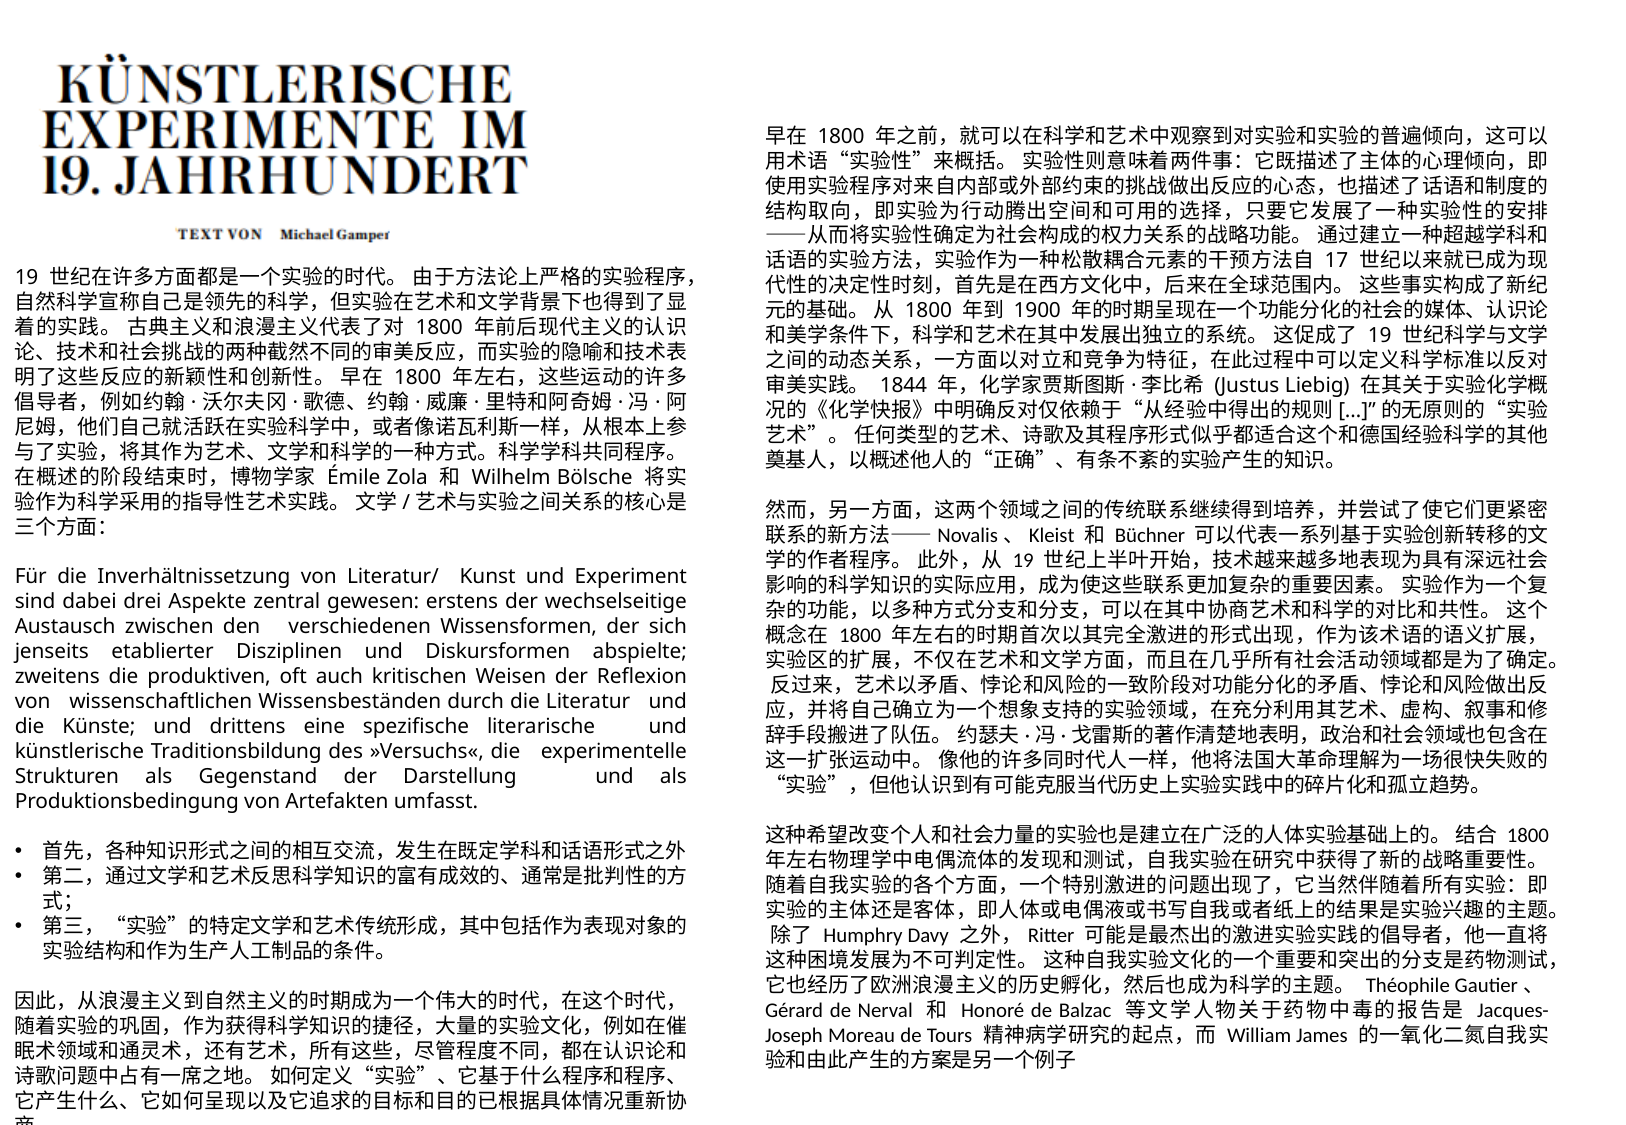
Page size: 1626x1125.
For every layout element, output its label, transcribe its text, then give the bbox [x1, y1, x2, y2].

text_box 早在 1800 年之前，就可以在科学和艺术中观察到对实验和实验的普遍倾向，这可以用术语“实验性”来概括。 实验性则意味着两件事：它既描述了主体的心理倾向，即使用实验程序对来自内部或外部约束的挑战做出反应的心态，也描述了话语和制度的结构取向，即实验为行动腾出空间和可用的选择，只要它发展了一种实验性的安排——从而将实验性确定为社会构成的权力关系的战略功能。 通过建立一种超越学科和话语的实验方法，实验作为一种松散耦合元素的干预方法自 17 世纪以来就已成为现代性的决定性时刻，首先是在西方文化中，后来在全球范围内。 这些事实构成了新纪元的基础。 从 1800 年到 1900 年的时期呈现在一个功能分化的社会的媒体、认识论和美学条件下，科学和艺术在其中发展出独立的系统。 这促成了 19 世纪科学与文学之间的动态关系，一方面以对立和竞争为特征，在此过程中可以定义科学标准以反对审美实践。 1844 年，化学家贾斯图斯·李比希 (Justus Liebig) 在其关于实验化学概况的《化学快报》中明确反对仅依赖于“从经验中得出的规则[…]”的无原则的“实验艺术”。 任何类型的艺术、诗歌及其程序形式似乎都适合这个和德国经验科学的其他奠基人，以概述他人的“正确”、有条不紊的实验产生的知识。 然而，另一方面，这两个领域之间的传统联系继续得到培养，并尝试了使它们更紧密联系的新方法——Novalis、Kleist 和 Büchner 可以代表一系列基于实验创新转移的文学的作者程序。 此外，从 19 世纪上半叶开始，技术越来越多地表现为具有深远社会影响的科学知识的实际应用，成为使这些联系更加复杂的重要因素。 实验作为一个复杂的功能，以多种方式分支和分支，可以在其中协商艺术和科学的对比和共性。 这个概念在 1800 年左右的时期首次以其完全激进的形式出现，作为该术语的语义扩展，实验区的扩展，不仅在艺术和文学方面，而且在几乎所有社会活动领域都是为了确定。 反过来，艺术以矛盾、悖论和风险的一致阶段对功能分化的矛盾、悖论和风险做出反应，并将自己确立为一个想象支持的实验领域，在充分利用其艺术、虚构、叙事和修辞手段搬进了队伍。 约瑟夫·冯·戈雷斯的著作清楚地表明，政治和社会领域也包含在这一扩张运动中。 像他的许多同时代人一样，他将法国大革命理解为一场很快失败的“实验”，但他认识到有可能克服当代历史上实验实践中的碎片化和孤立趋势。 这种希望改变个人和社会力量的实验也是建立在广泛的人体实验基础上的。 结合 1800 年左右物理学中电偶流体的发现和测试，自我实验在研究中获得了新的战略重要性。 随着自我实验的各个方面，一个特别激进的问题出现了，它当然伴随着所有实验：即实验的主体还是客体，即人体或电偶液或书写自我或者纸上的结果是实验兴趣的主题。 除了 Humphry Davy 之外，Ritter 可能是最杰出的激进实验实践的倡导者，他一直将这种困境发展为不可判定性。 这种自我实验文化的一个重要和突出的分支是药物测试，它也经历了欧洲浪漫主义的历史孵化，然后也成为科学的主题。 Théophile Gautier、Gérard de Nerval 和 Honoré de Balzac 等文学人物关于药物中毒的报告是 Jacques-Joseph Moreau de Tours 精神病学研究的起点，而 William James 的一氧化二氮自我实验和由此产生的方案是另一个例子 [750, 114, 1564, 1079]
text_box 19 世纪在许多方面都是一个实验的时代。 由于方法论上严格的实验程序，自然科学宣称自己是领先的科学，但实验在艺术和文学背景下也得到了显着的实践。 古典主义和浪漫主义代表了对 1800 年前后现代主义的认识论、技术和社会挑战的两种截然不同的审美反应，而实验的隐喻和技术表明了这些反应的新颖性和创新性。 早在 1800 年左右，这些运动的许多倡导者，例如约翰·沃尔夫冈·歌德、约翰·威廉·里特和阿奇姆·冯·阿尼姆，他们自己就活跃在实验科学中，或者像诺瓦利斯一样，从根本上参与了实验，将其作为艺术、文学和科学的一种方式。科学学科共同程序。 在概述的阶段结束时，博物学家 Émile Zola 和 Wilhelm Bölsche 将实验作为科学采用的指导性艺术实践。 文学/艺术与实验之间关系的核心是三个方面： Für die Inverhältnissetzung von Literatur/ Kunst und Experiment sind dabei drei Aspekte zentral gewesen: erstens der wechselseitige Austausch zwischen den verschiedenen Wissensformen, der sich jenseits etablierter Disziplinen und Diskursformen abspielte; zweitens die produktiven, oft auch kritischen Weisen der Reflexion von wissenschaftlichen Wissensbeständen durch die Literatur und die Künste; und drittens eine spezifische literarische und künstlerische Traditionsbildung des »Versuchs«, die experimentelle Strukturen als Gegenstand der Darstellung und als Produktionsbedingung von Artefakten umfasst. 首先，各种知识形式之间的相互交流，发生在既定学科和话语形式之外 第二，通过文学和艺术反思科学知识的富有成效的、通常是批判性的方式； 第三，“实验”的特定文学和艺术传统形成，其中包括作为表现对象的实验结构和作为生产人工制品的条件。 因此，从浪漫主义到自然主义的时期成为一个伟大的时代，在这个时代，随着实验的巩固，作为获得科学知识的捷径，大量的实验文化，例如在催眠术领域和通灵术，还有艺术，所有这些，尽管程度不同，都在认识论和诗歌问题中占有一席之地。 如何定义“实验”、它基于什么程序和程序、它产生什么、它如何呈现以及它追求的目标和目的已根据具体情况重新协商 [0, 256, 702, 1125]
picture [19, 37, 537, 263]
